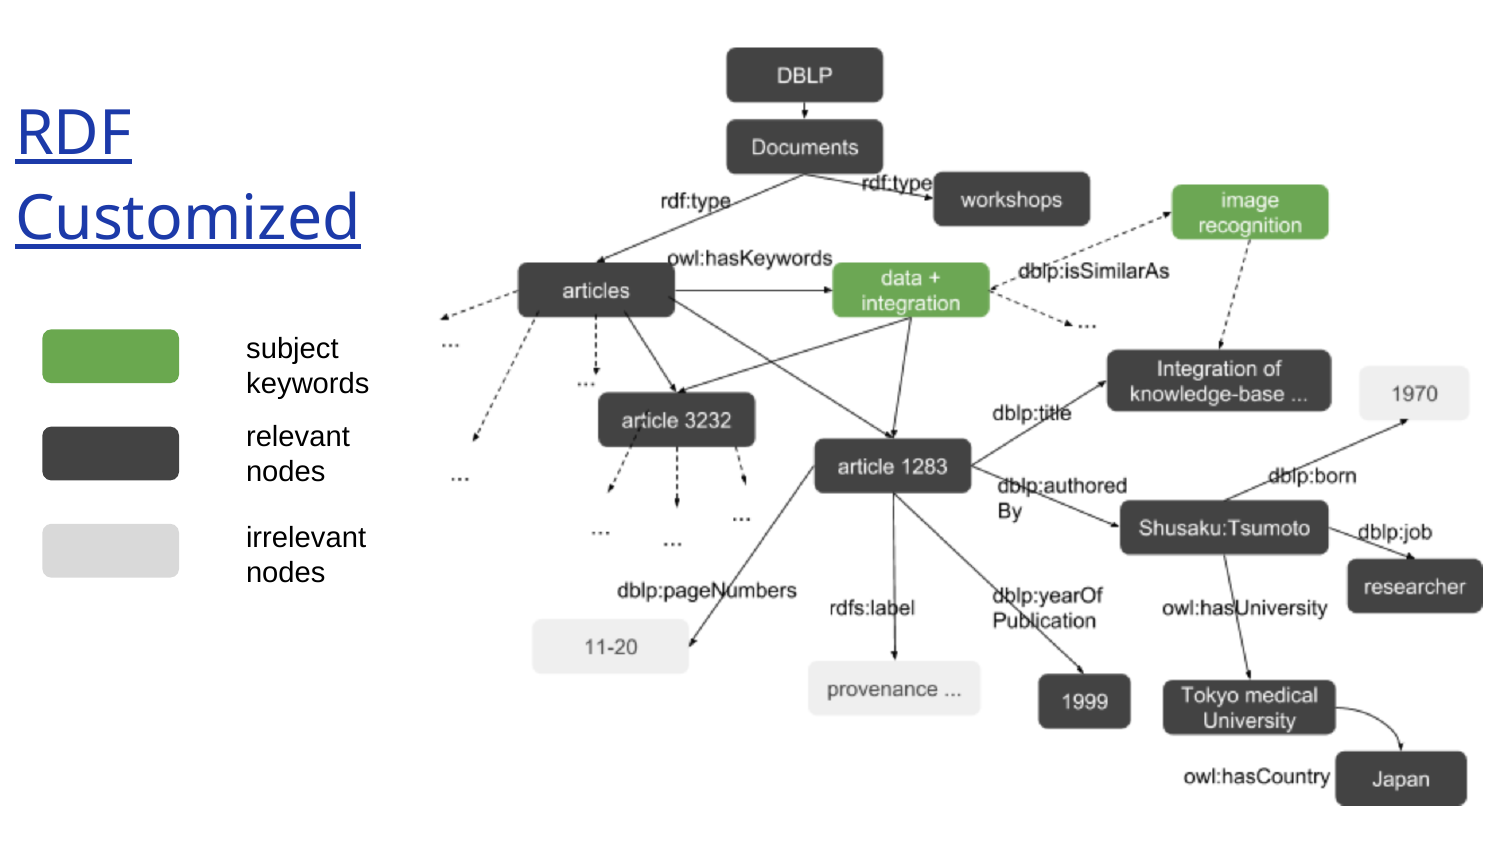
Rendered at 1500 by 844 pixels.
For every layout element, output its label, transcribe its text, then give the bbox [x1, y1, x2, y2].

text_box relevant nodes [231, 401, 386, 485]
text_box [42, 426, 180, 481]
text_box [42, 329, 180, 384]
text_box irrelevant nodes [231, 503, 386, 587]
picture [415, 44, 1500, 826]
text_box subject keywords [231, 314, 410, 398]
title RDF Customized [0, 76, 410, 263]
text_box [42, 523, 180, 578]
